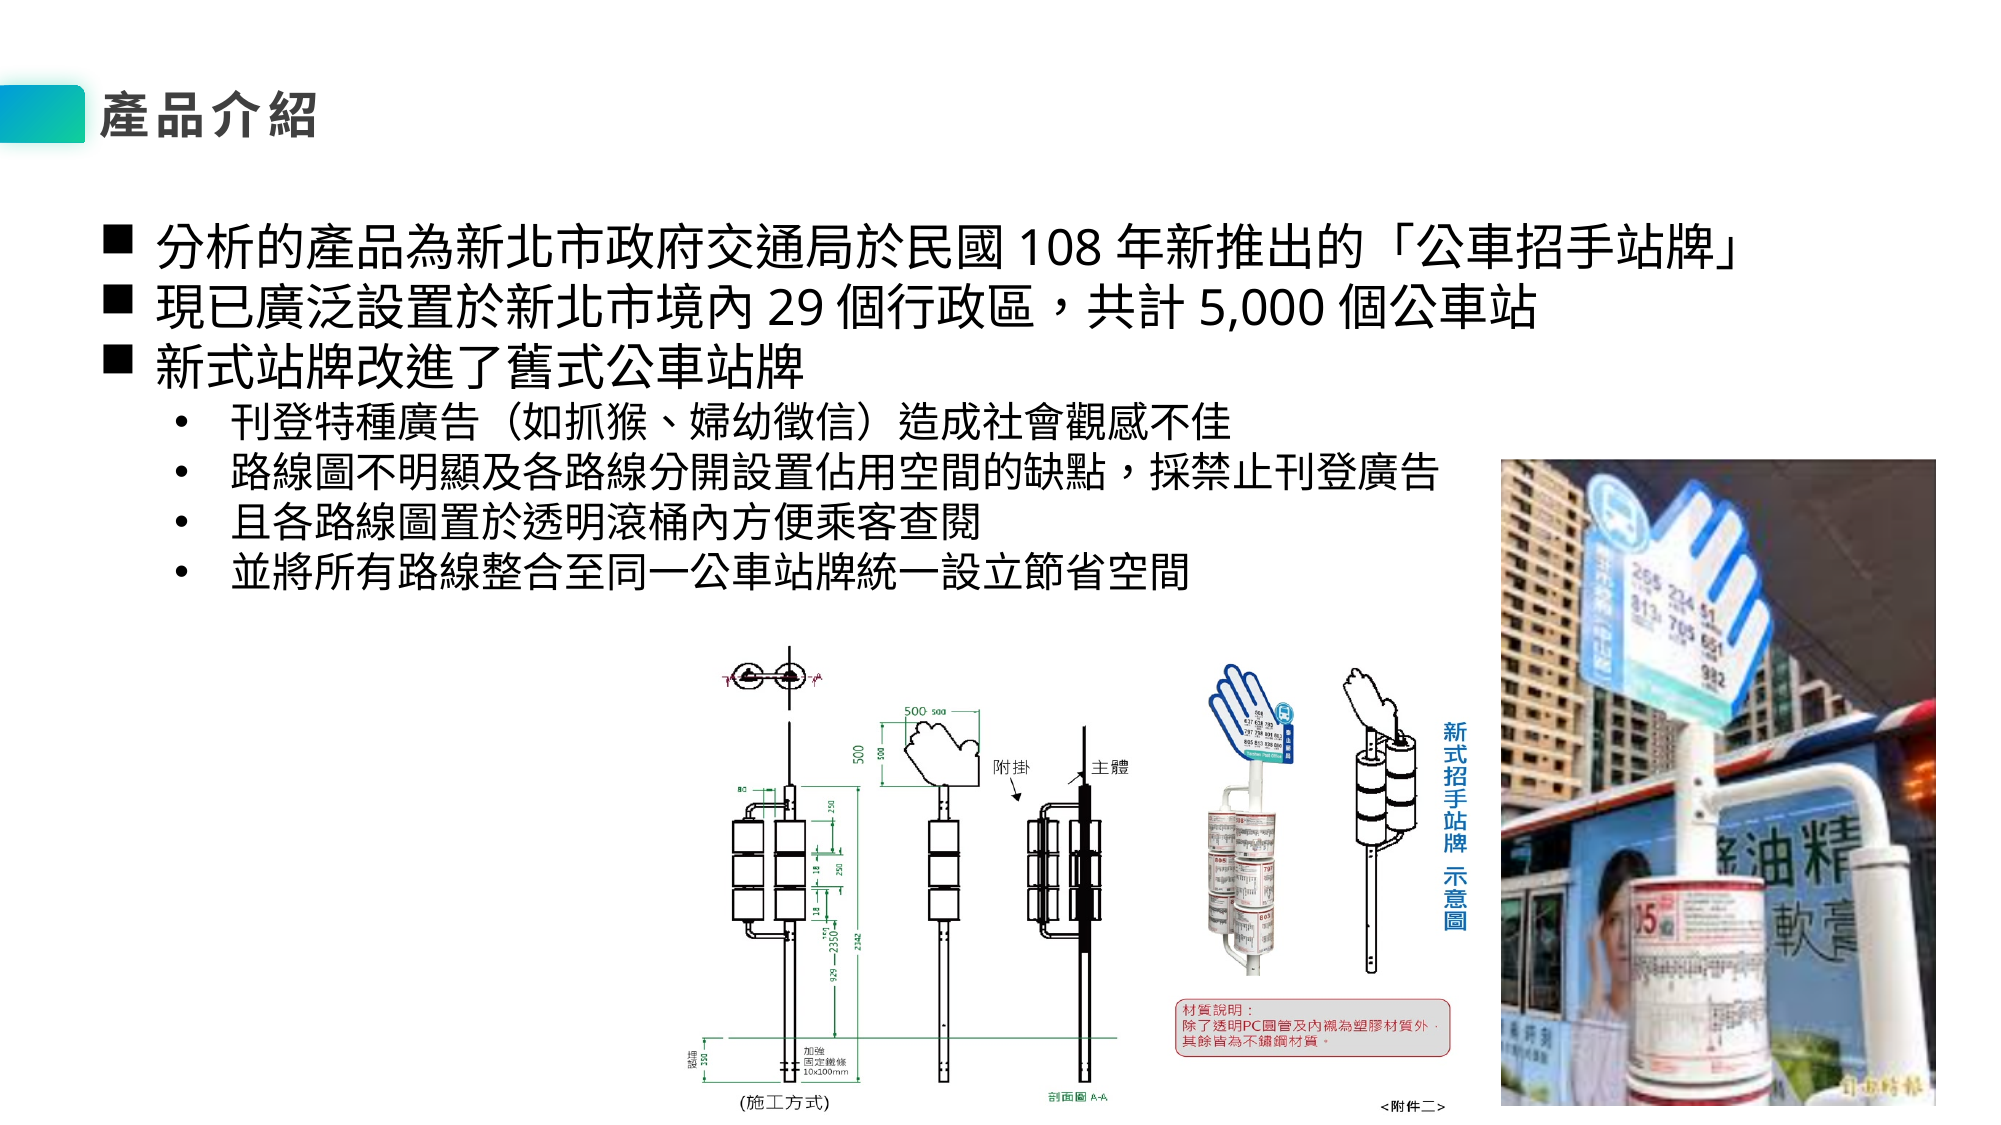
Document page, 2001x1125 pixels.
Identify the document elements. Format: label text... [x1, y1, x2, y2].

list 產品介紹 [84, 75, 343, 152]
text_box 分析的產品為新北市政府交通局於民國108年新推出的「公車招手站牌」 現已廣泛設置於新北市境內29個行政區，共計5,000個公車站 新式站牌改進了舊式公車站牌 刊登特種廣告（如抓猴、婦幼徵信）造成社會觀感不佳 路線圖不明顯及各路線分開設置佔用空間的缺點，採禁止刊登廣告 且各路線圖置於透明滾桶內方便乘客查閱 並將所有路線整合至同一公車站牌統一設立節省空間 [84, 208, 1893, 604]
picture [654, 458, 1936, 1125]
